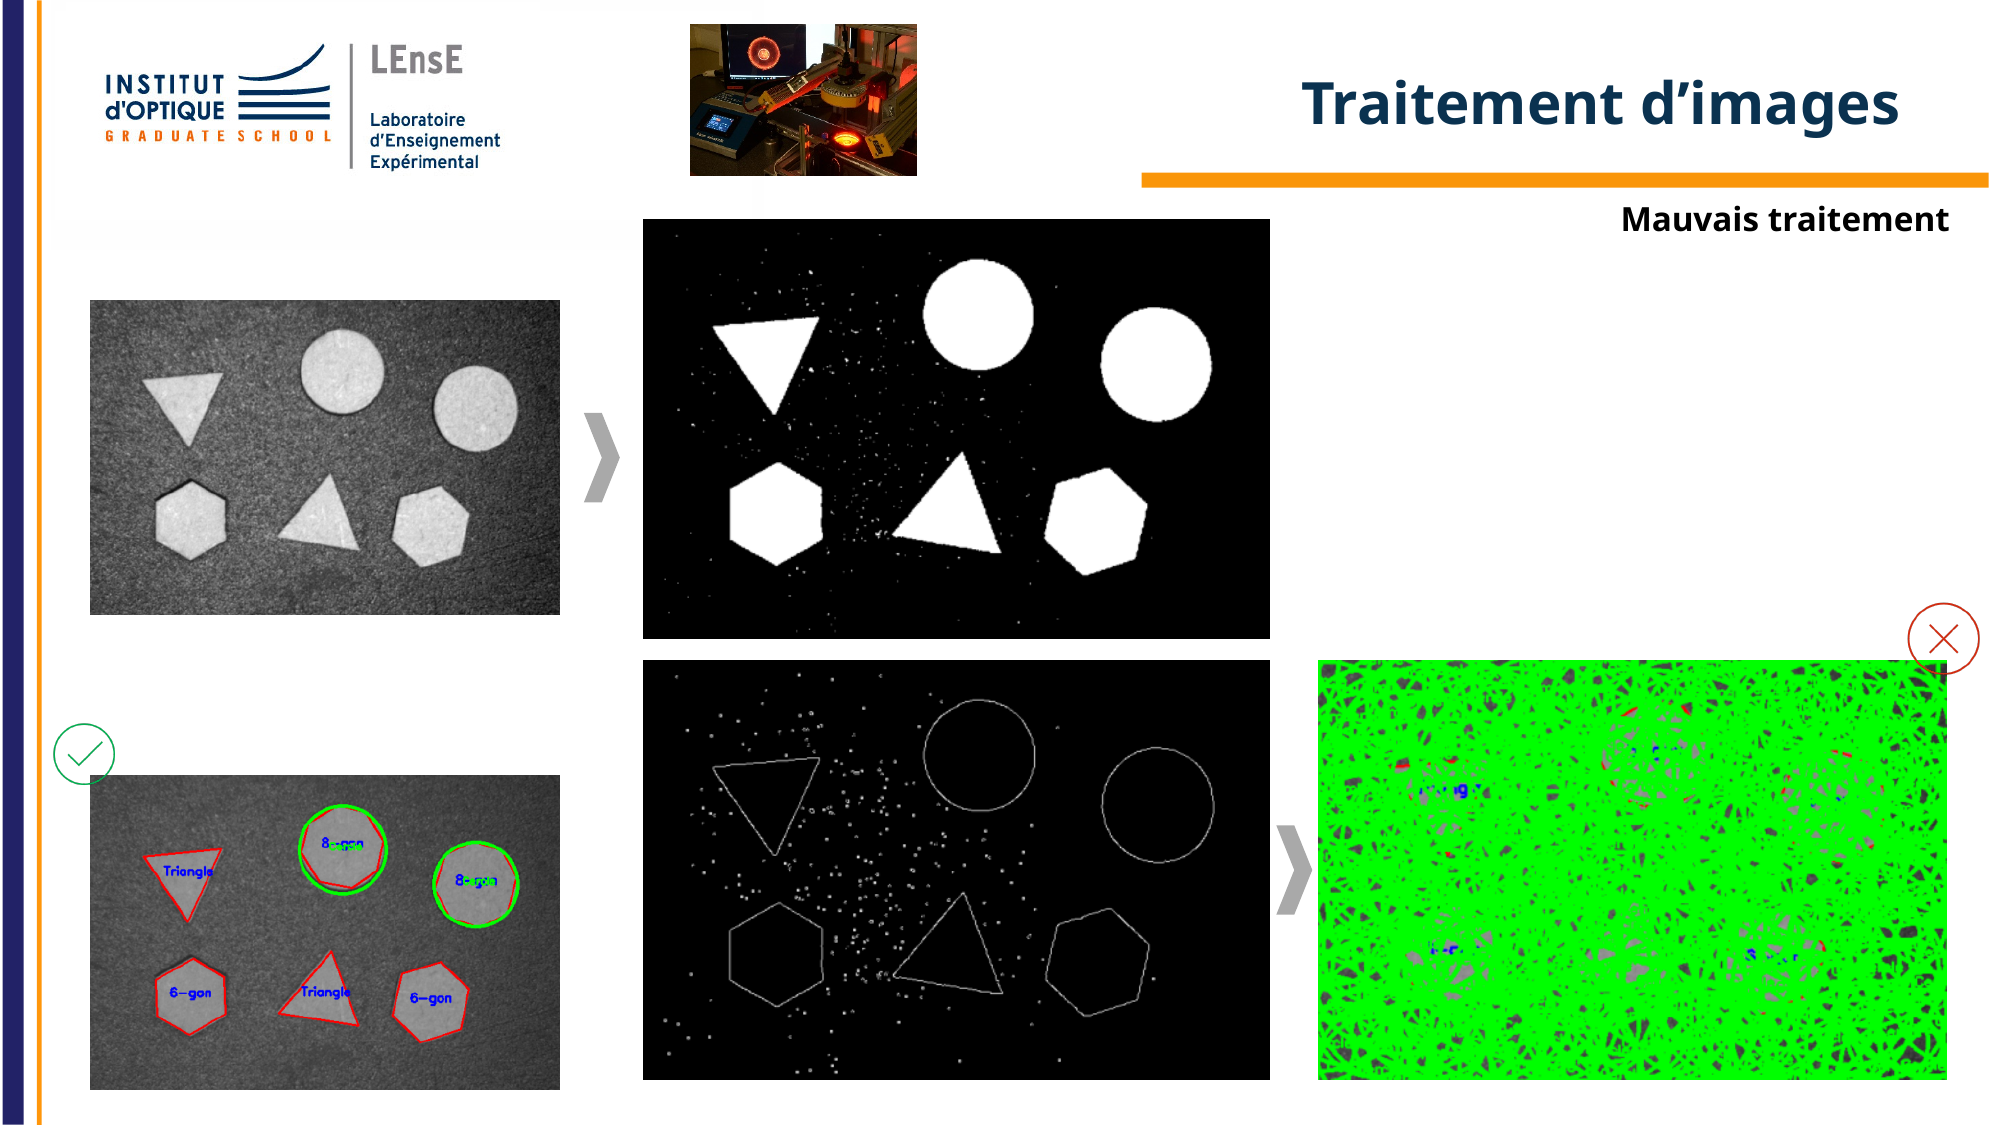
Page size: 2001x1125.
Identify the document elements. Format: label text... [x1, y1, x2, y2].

picture [643, 659, 1270, 1081]
picture [51, 0, 1270, 639]
picture [1318, 592, 1990, 1081]
text_box Mauvais traitement [1448, 191, 1966, 246]
title Traitement d’images [922, 45, 1916, 158]
text_box [1276, 825, 1313, 915]
text_box [1141, 172, 1989, 188]
picture [45, 715, 561, 1090]
text_box [583, 412, 620, 503]
text_box [55, 11, 752, 220]
picture [90, 300, 561, 616]
